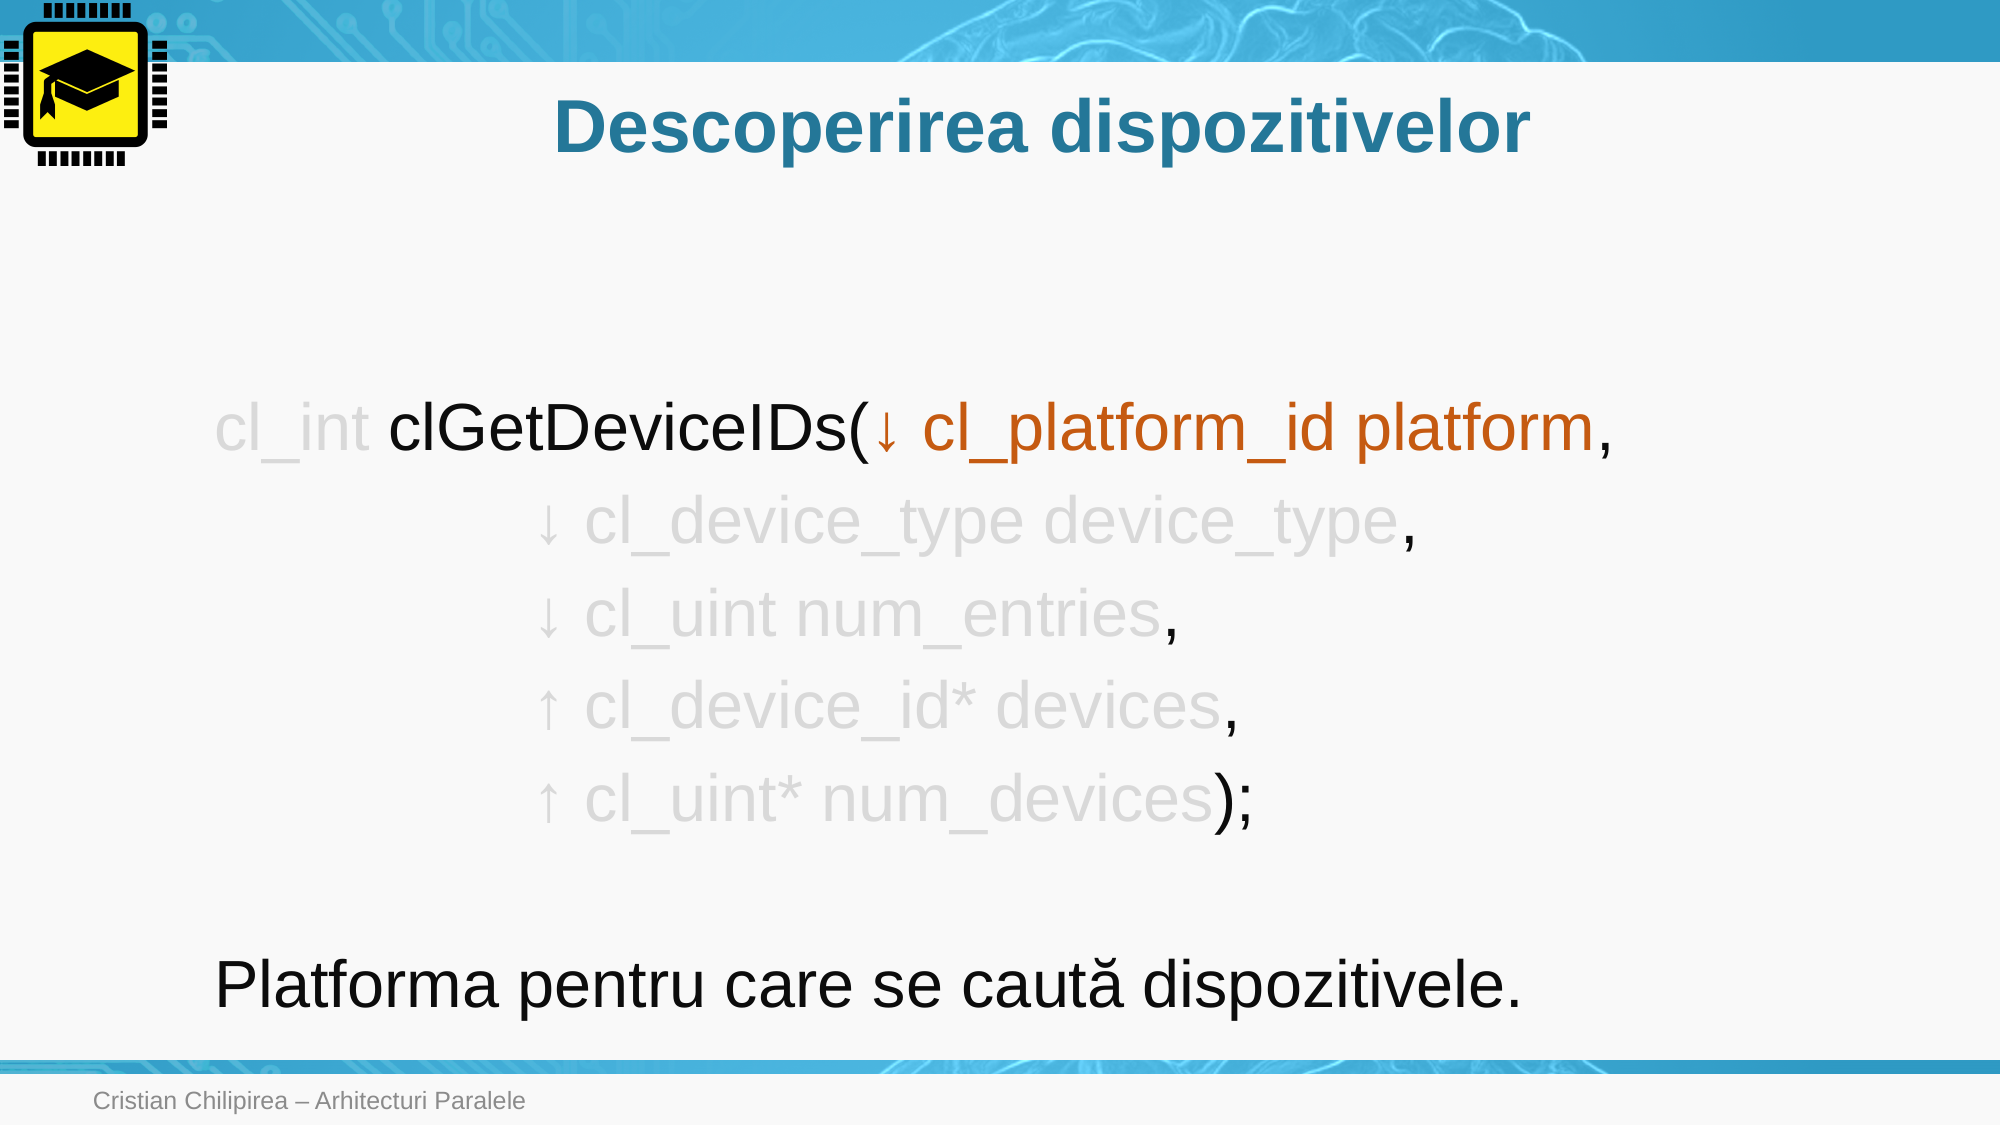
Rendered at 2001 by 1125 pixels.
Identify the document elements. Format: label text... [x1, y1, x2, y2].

title Descoperirea dispozitivelor [170, 76, 1915, 180]
picture [0, 0, 2000, 166]
footer Cristian Chilipirea – Arhitecturi Paralele [77, 1073, 1338, 1125]
list cl_int clGetDeviceIDs(↓ cl_platform_id platform, ↓ cl_device_type device_type, ↓ cl_uint num_entries, ↑ cl_device_id* devices, ↑ cl_uint* num_devices); Platforma pentru care se caută dispozitivele. [199, 210, 1915, 1033]
picture [0, 1060, 2000, 1074]
